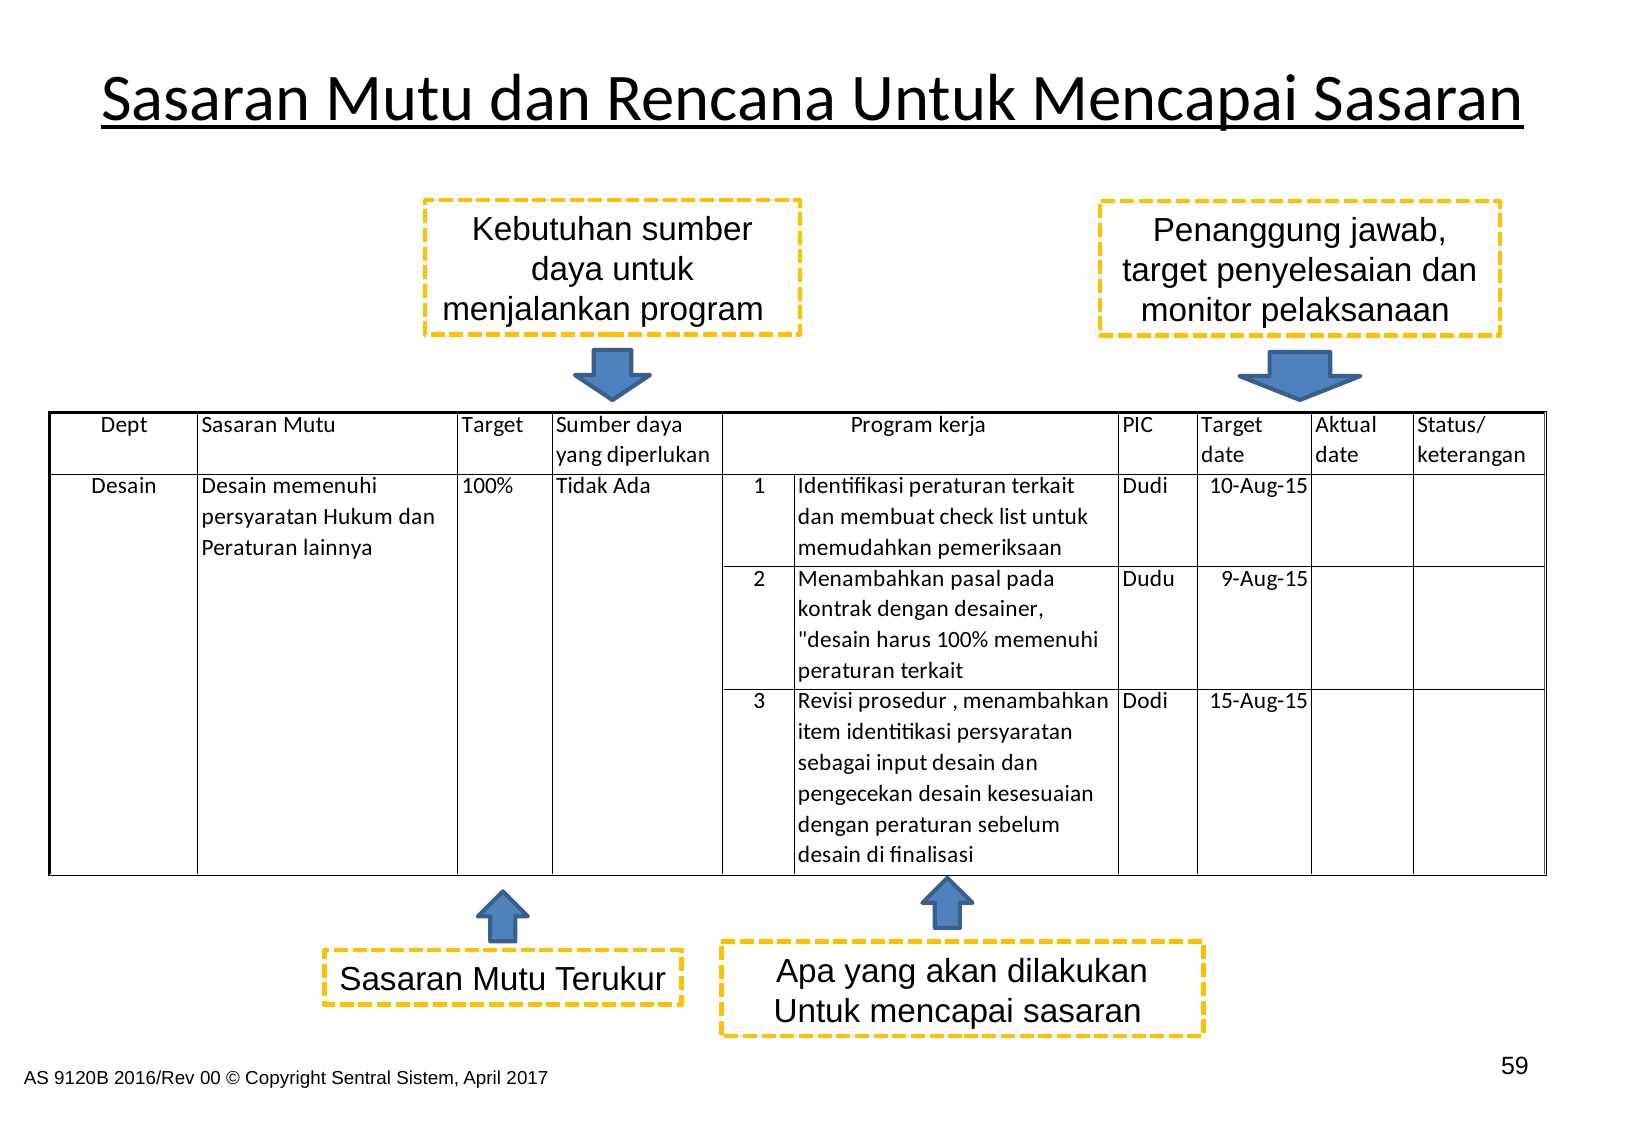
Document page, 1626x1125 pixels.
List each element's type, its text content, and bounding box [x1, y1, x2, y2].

text_box Penanggung jawab, target penyelesaian dan monitor pelaksanaan [1100, 201, 1500, 336]
text_box Apa yang akan dilakukan Untuk mencapai sasaran [721, 941, 1204, 1037]
text_box Kebutuhan sumber daya untuk menjalankan program [424, 199, 800, 335]
slide_number 59 [1164, 1042, 1544, 1103]
text_box [1237, 349, 1363, 402]
text_box Sasaran Mutu Terukur [324, 949, 682, 1005]
text_box [475, 889, 530, 944]
text_box [572, 347, 652, 402]
text_box [920, 885, 975, 930]
picture [49, 412, 1546, 876]
title Sasaran Mutu dan Rencana Untuk Mencapai Sasaran [80, 0, 1544, 188]
